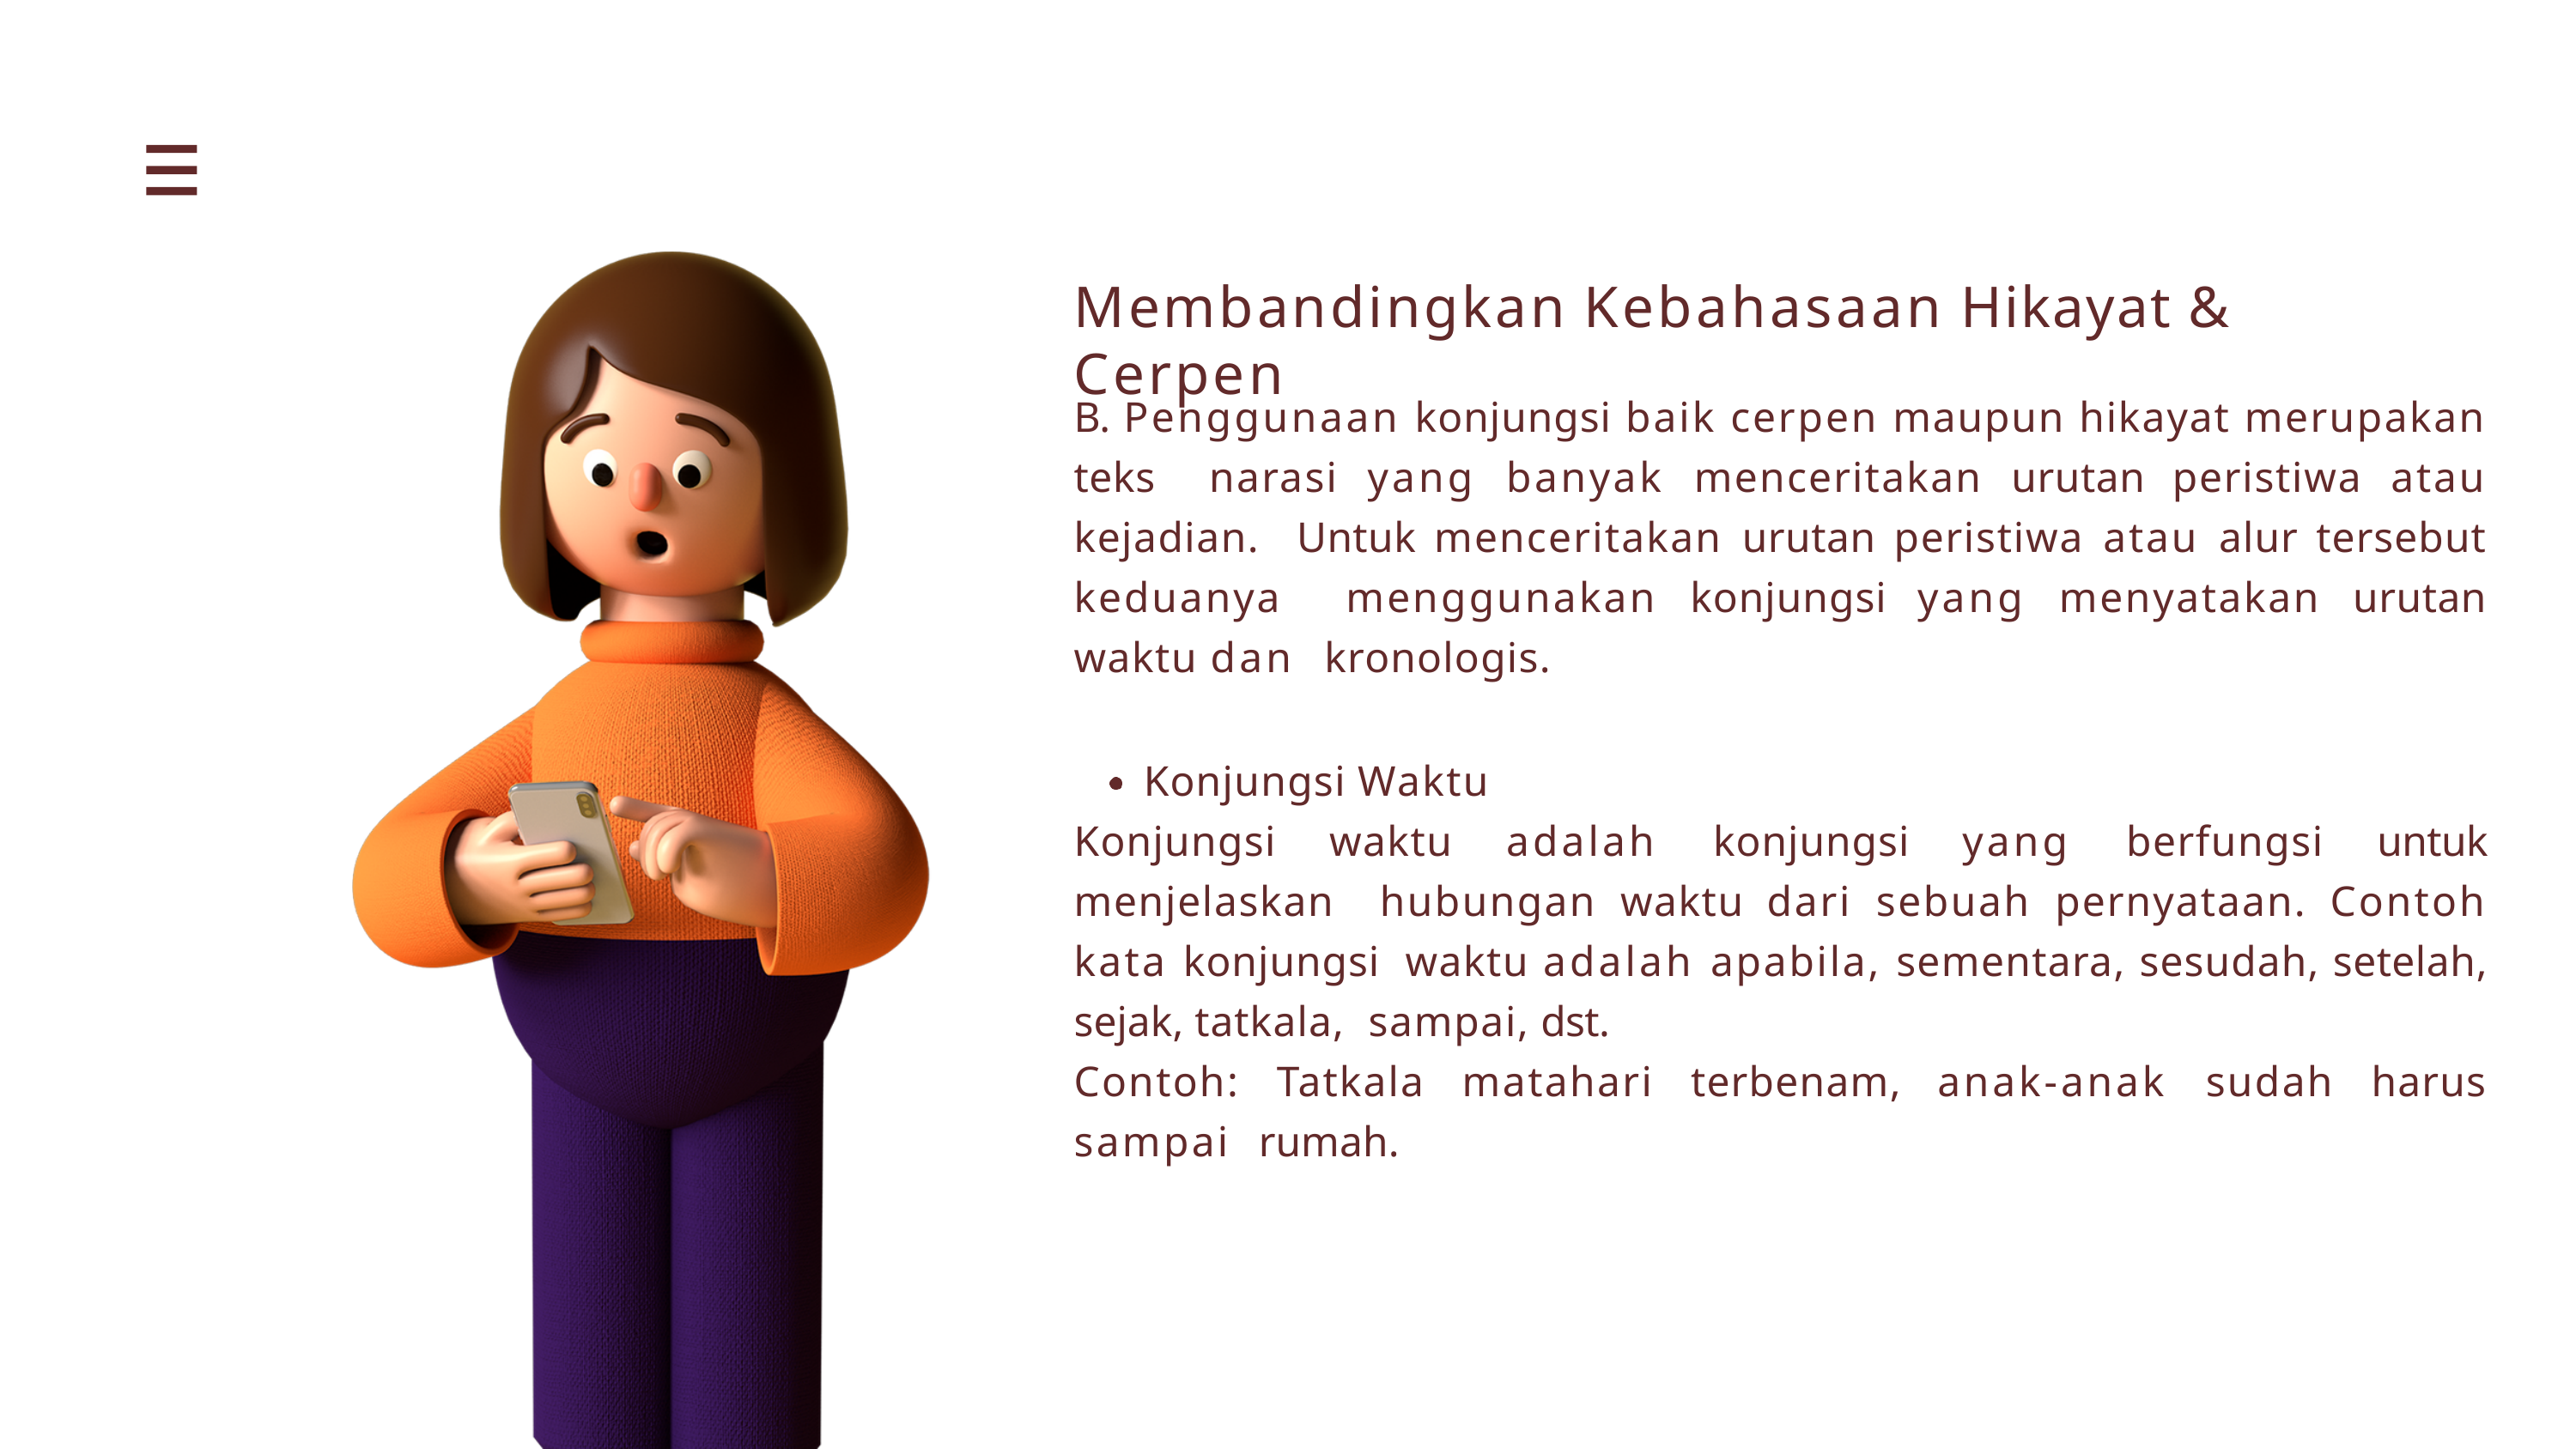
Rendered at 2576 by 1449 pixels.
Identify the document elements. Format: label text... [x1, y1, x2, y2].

text_box B. Penggunaan konjungsi baik cerpen maupun hikayat merupakan teks narasi yang banyak menceritakan urutan peristiwa atau kejadian. Untuk menceritakan urutan peristiwa atau alur tersebut keduanya menggunakan konjungsi yang menyatakan urutan waktu dan kronologis. Konjungsi Waktu Konjungsi waktu adalah konjungsi yang berfungsi untuk menjelaskan hubungan waktu dari sebuah pernyataan. Contoh kata konjungsi waktu adalah apabila, sementara, sesudah, setelah, sejak, tatkala, sampai, dst. Contoh: Tatkala matahari terbenam, anak-anak sudah harus sampai rumah. [1072, 379, 2489, 1166]
picture [352, 251, 982, 1449]
title Membandingkan Kebahasaan Hikayat & Cerpen [1072, 269, 2366, 379]
picture [1109, 777, 1123, 790]
